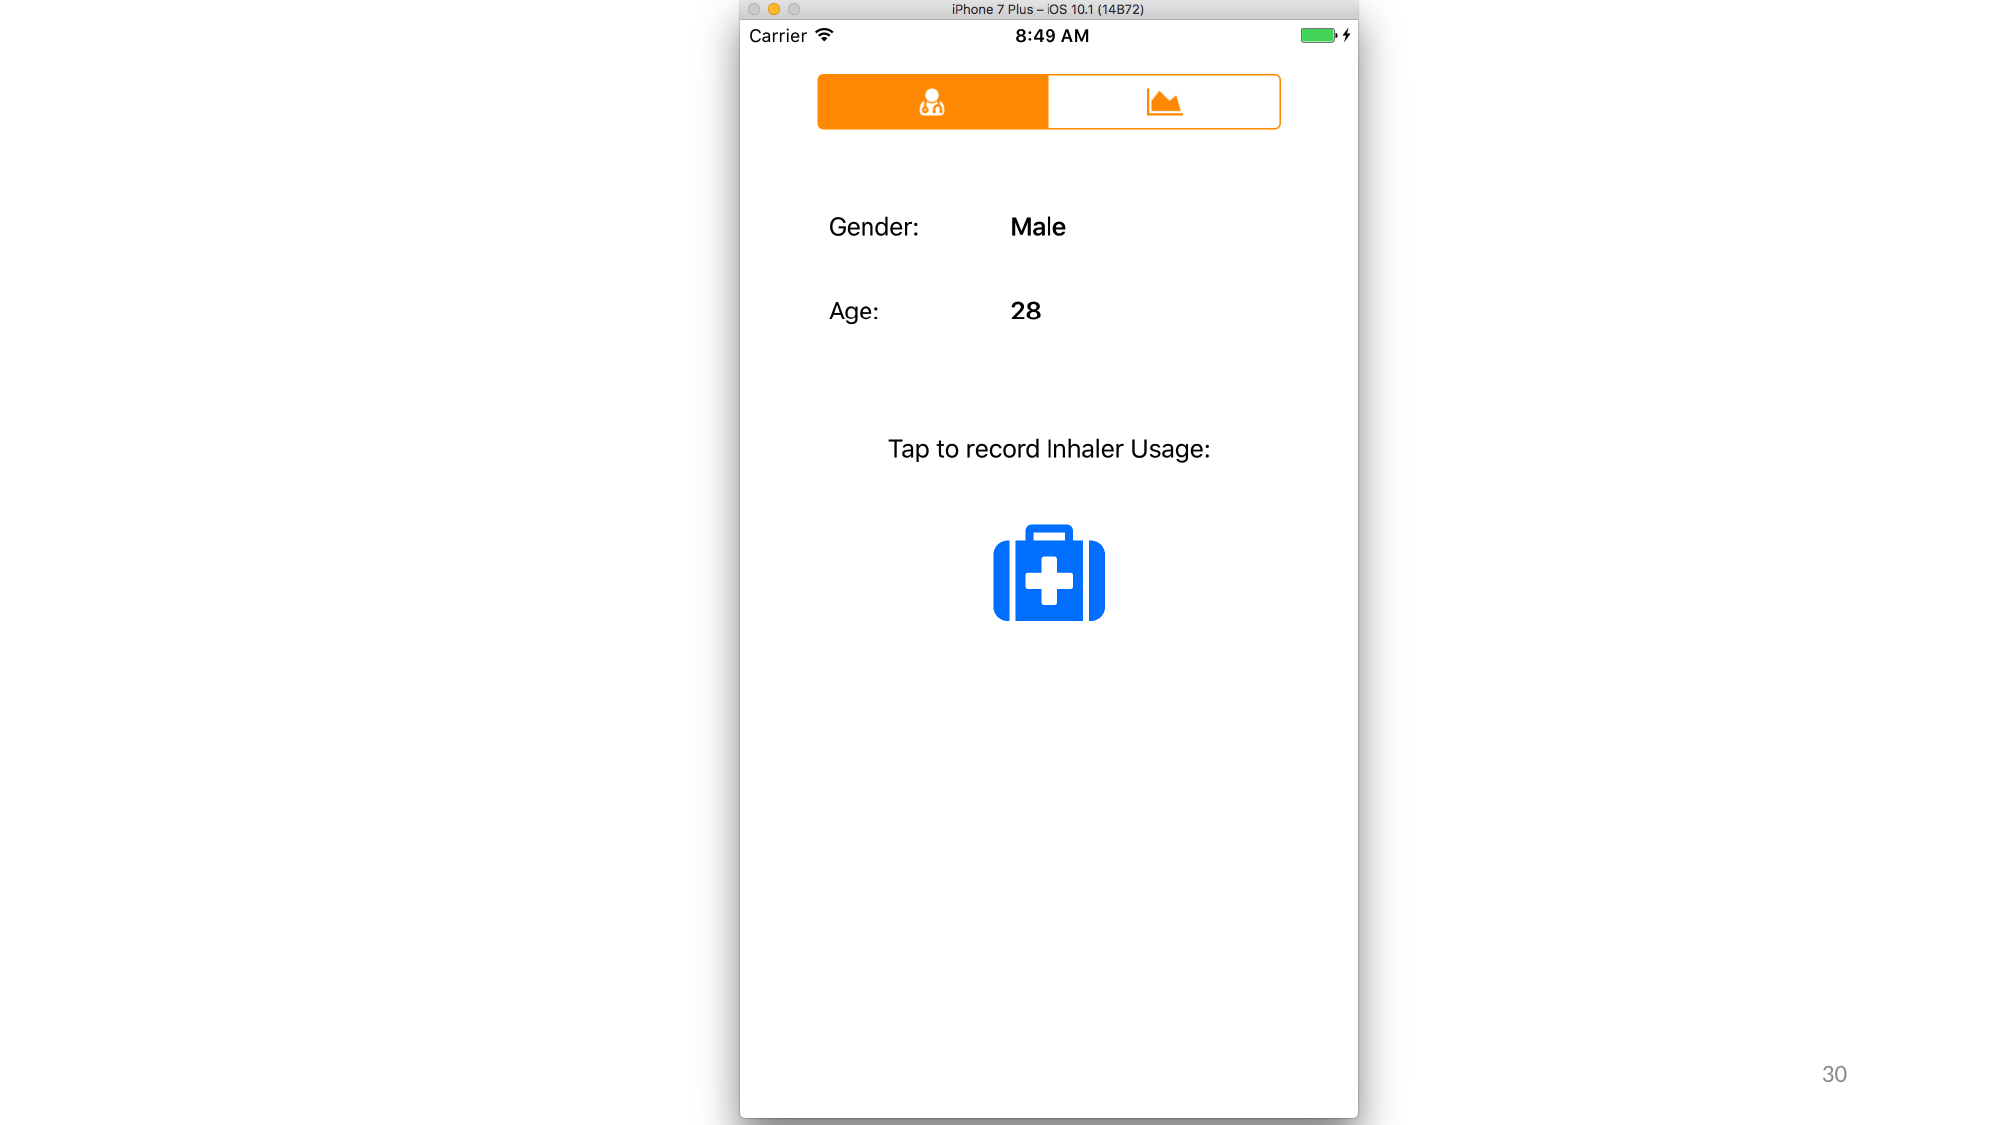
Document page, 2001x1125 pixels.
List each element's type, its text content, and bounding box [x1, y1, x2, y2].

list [684, 0, 1413, 1125]
slide_number 30 [1413, 1042, 1863, 1103]
